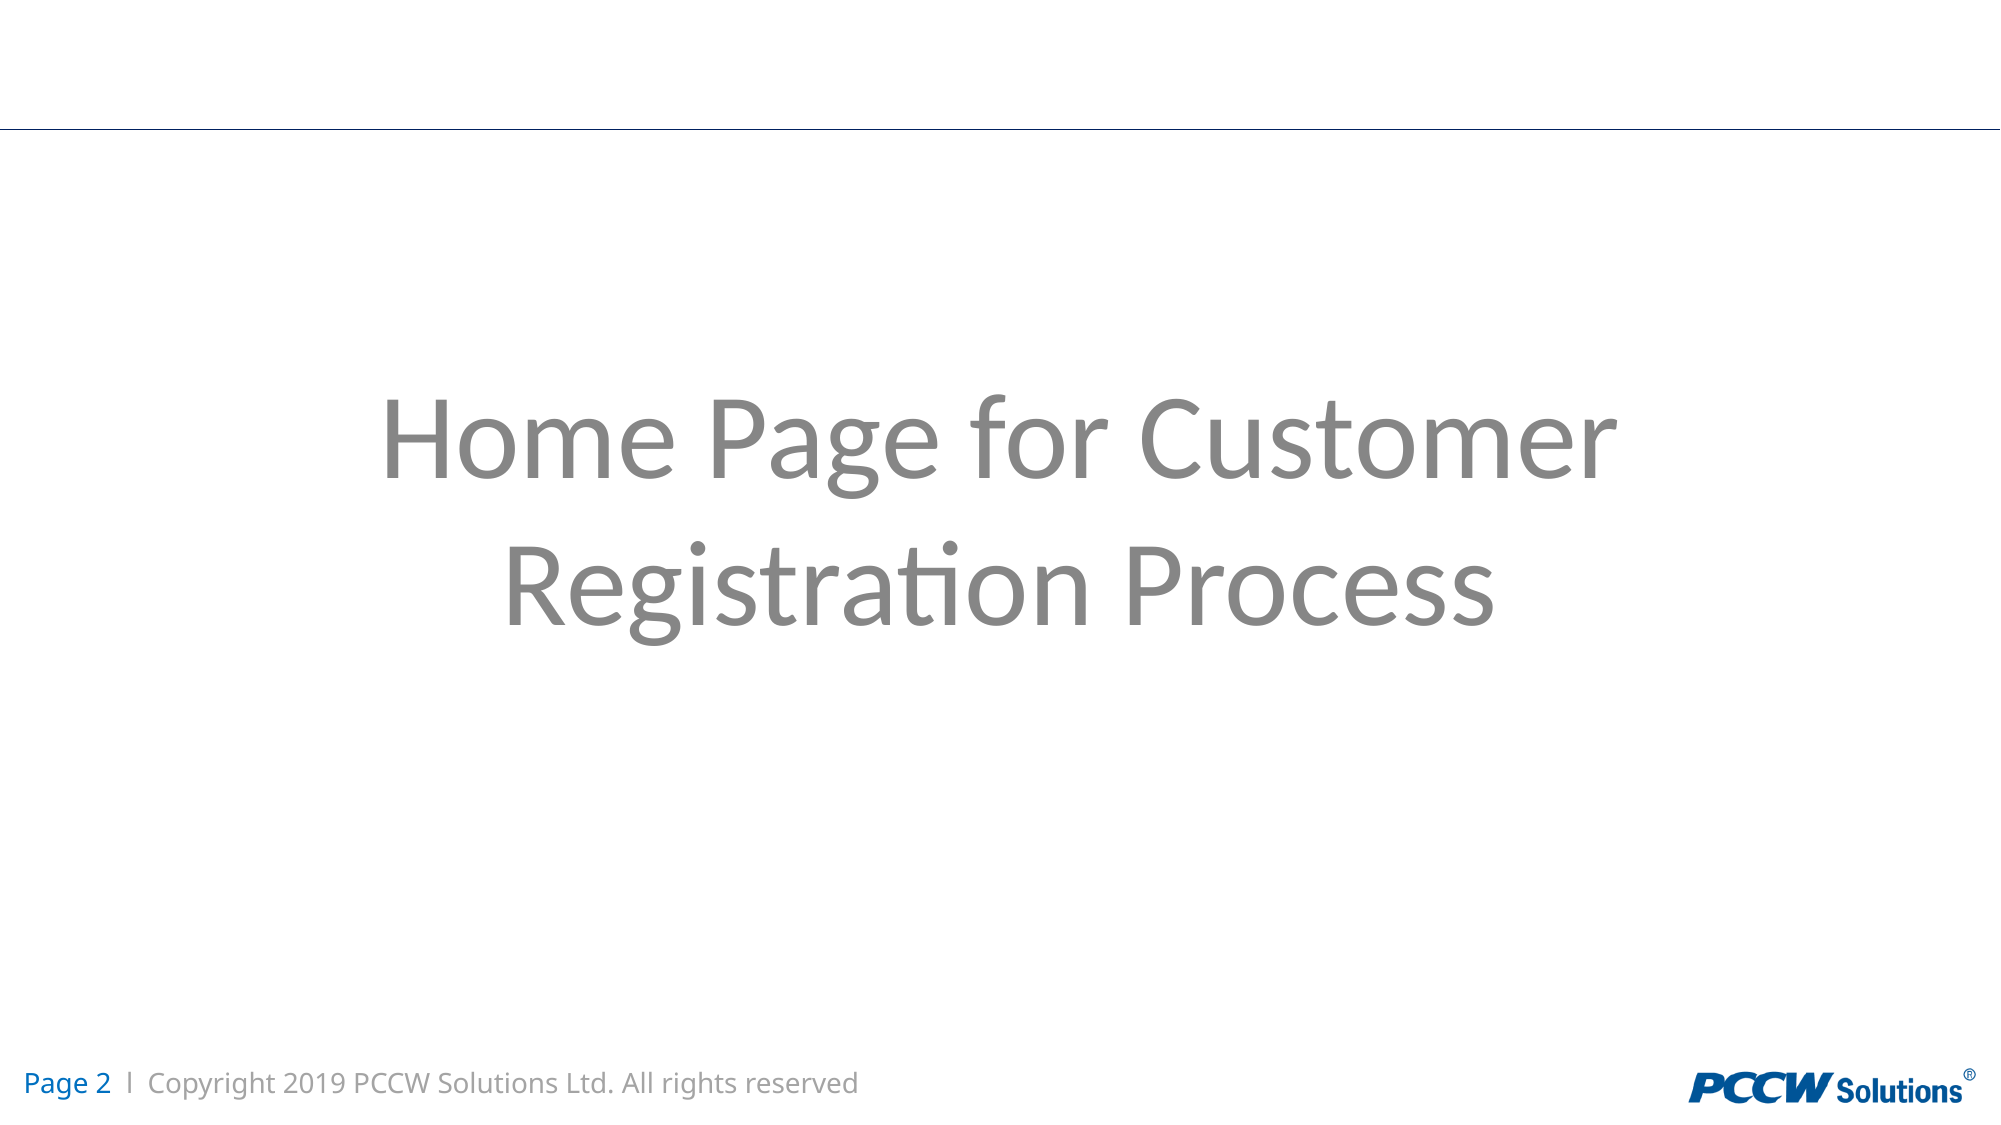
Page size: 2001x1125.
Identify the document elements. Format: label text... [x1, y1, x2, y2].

title Home Page for Customer Registration Process [150, 349, 1851, 591]
picture [1683, 1062, 1982, 1111]
